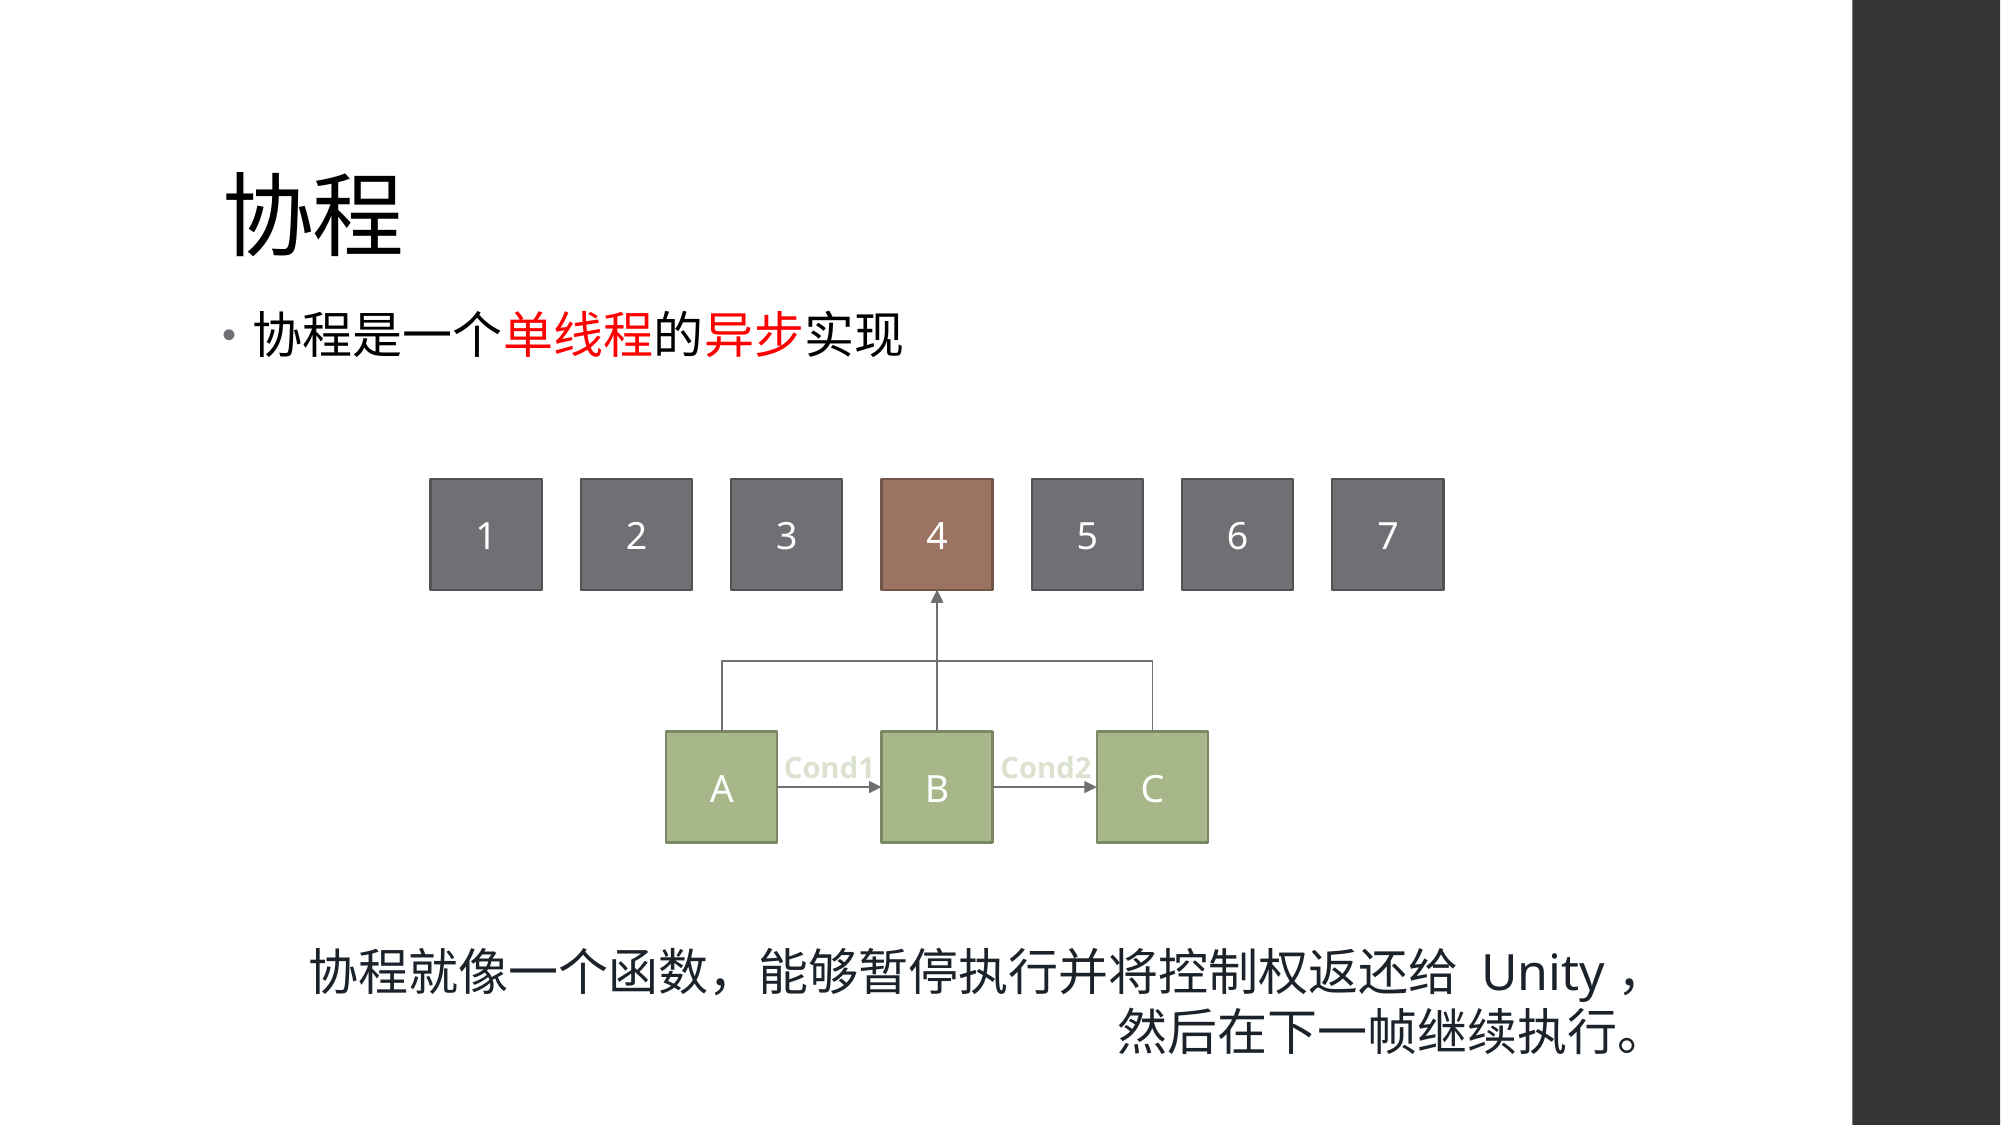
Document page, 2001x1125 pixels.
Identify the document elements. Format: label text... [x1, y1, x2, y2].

text_box A [665, 730, 778, 844]
text_box 1 [429, 478, 543, 591]
text_box B [880, 730, 994, 844]
text_box Cond1 [768, 779, 891, 792]
text_box 4 [880, 478, 994, 591]
text_box 5 [1031, 478, 1144, 591]
text_box Cond2 [985, 779, 1107, 792]
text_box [973, 552, 1116, 769]
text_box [758, 552, 901, 769]
title 协程 [206, 60, 1797, 278]
text_box 协程就像一个函数，能够暂停执行并将控制权返还给 Unity，然后在下一帧继续执行。 [278, 932, 1683, 1068]
text_box 7 [1331, 478, 1445, 591]
list 协程是一个单线程的异步实现 [206, 299, 1617, 408]
text_box 3 [730, 478, 843, 591]
text_box C [1096, 730, 1209, 844]
text_box 2 [580, 478, 693, 591]
text_box 6 [1181, 478, 1294, 591]
